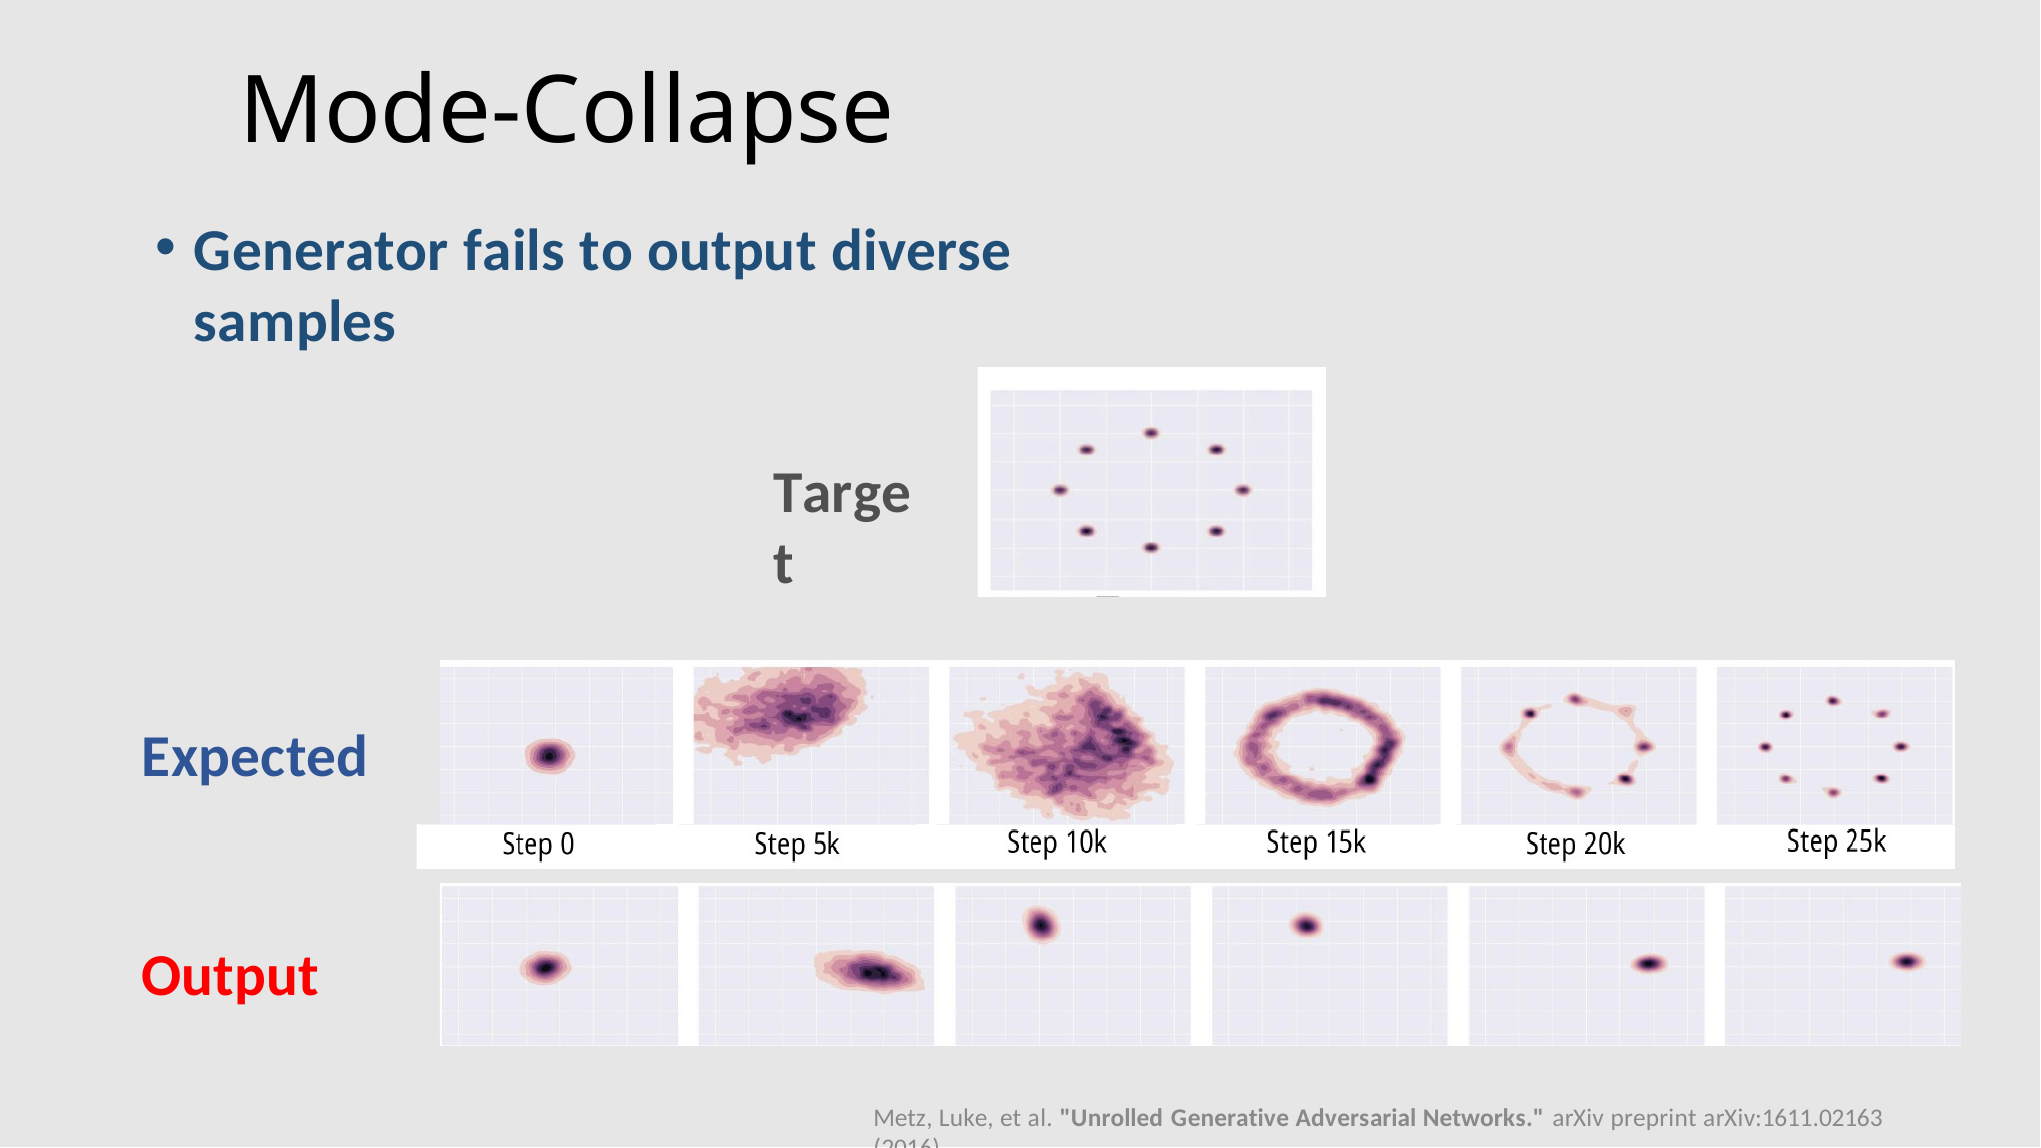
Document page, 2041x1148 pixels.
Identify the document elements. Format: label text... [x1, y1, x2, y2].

text_box Expected Output [139, 717, 371, 1008]
text_box [439, 660, 1955, 824]
text_box [416, 824, 1955, 869]
text_box Metz, Luke, et al. "Unrolled Generative Adversarial Networks." arXiv preprint arXiv:1611.02163 (2016). [871, 1100, 1949, 1148]
text_box [439, 883, 1962, 1046]
text_box Generator fails to output diverse samples [153, 210, 1219, 354]
text_box [977, 367, 1326, 597]
text_box Target [771, 452, 930, 596]
title Mode-Collapse [46, 49, 2036, 242]
